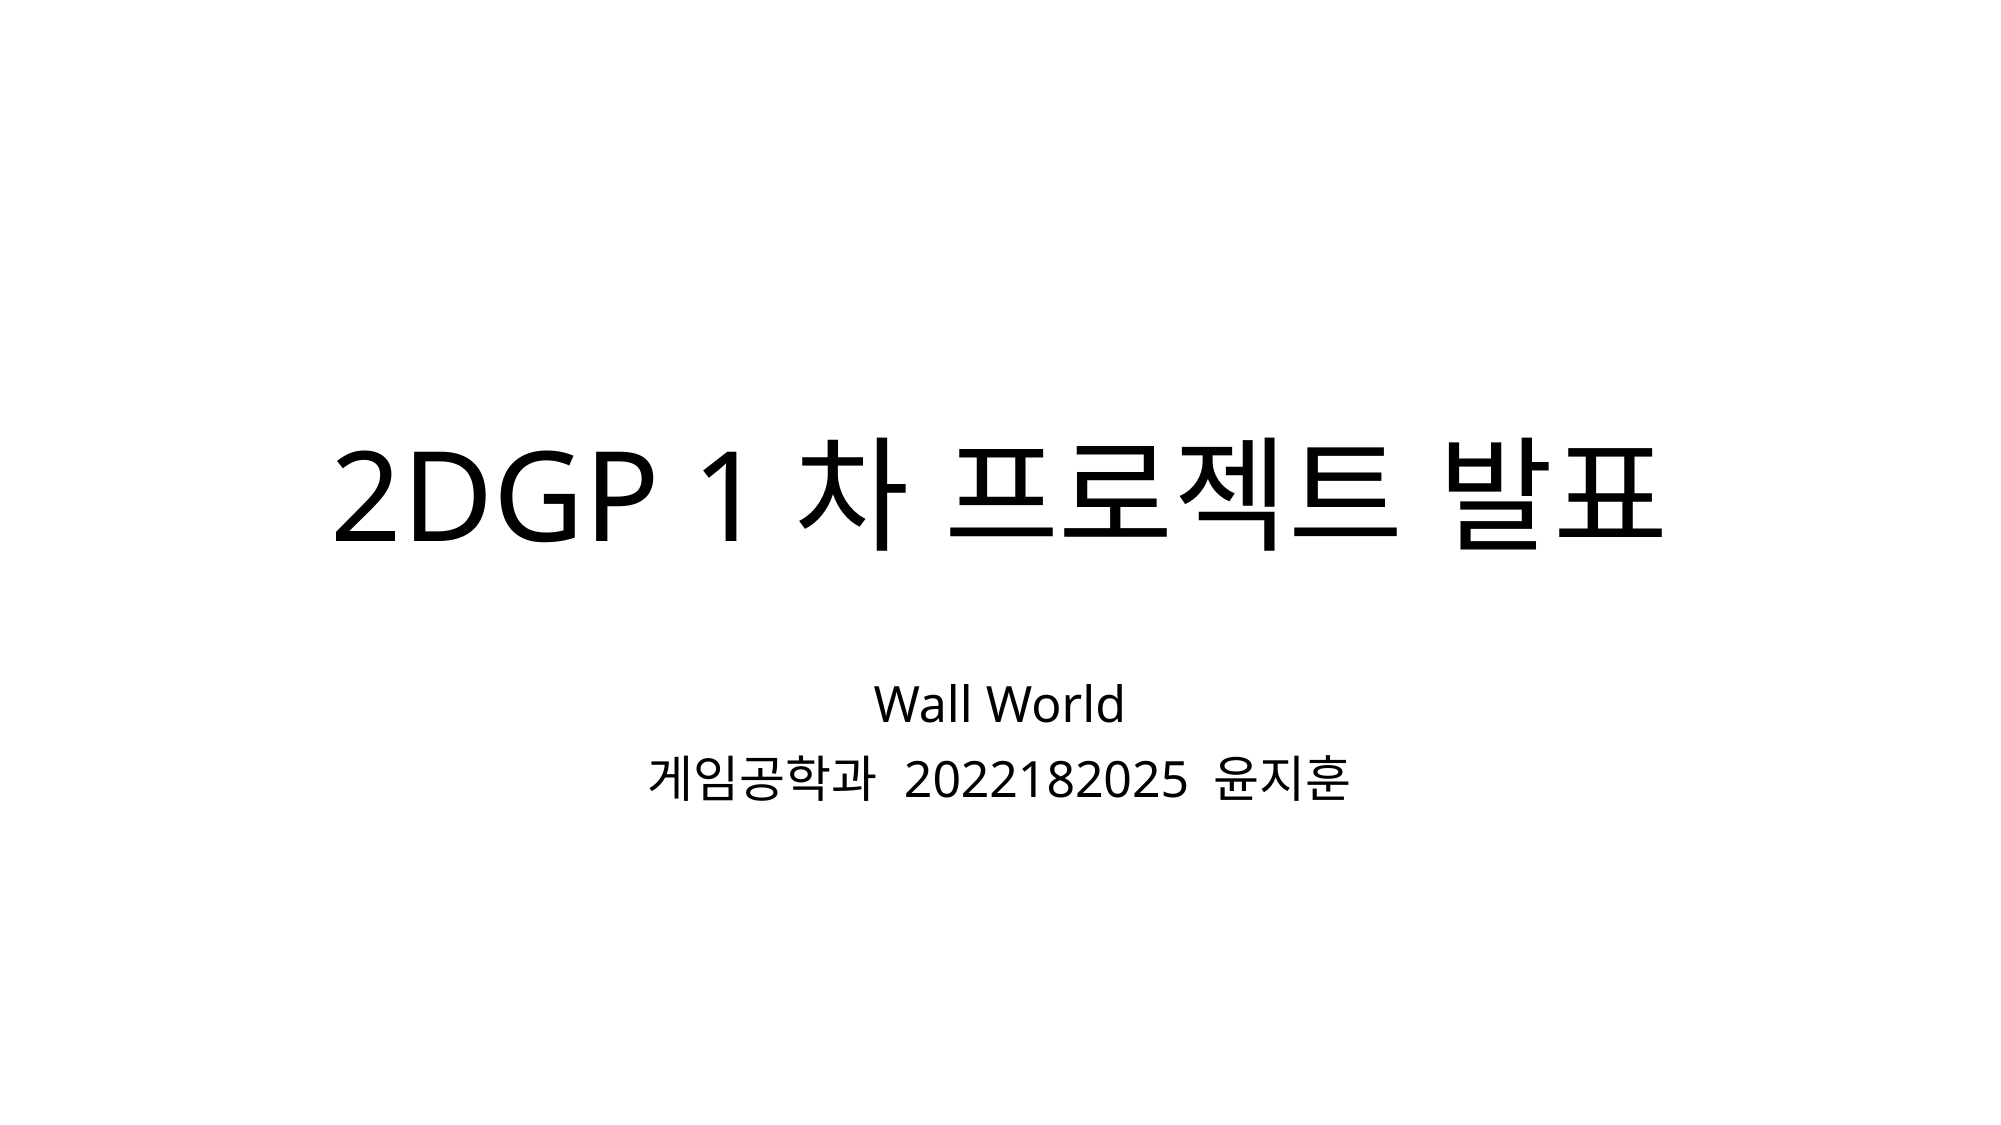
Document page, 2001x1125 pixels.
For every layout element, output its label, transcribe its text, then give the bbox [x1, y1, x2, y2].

title 2DGP 1차 프로젝트 발표 [249, 184, 1750, 576]
subtitle Wall World 게임공학과 2022182025 윤지훈 [249, 590, 1750, 863]
